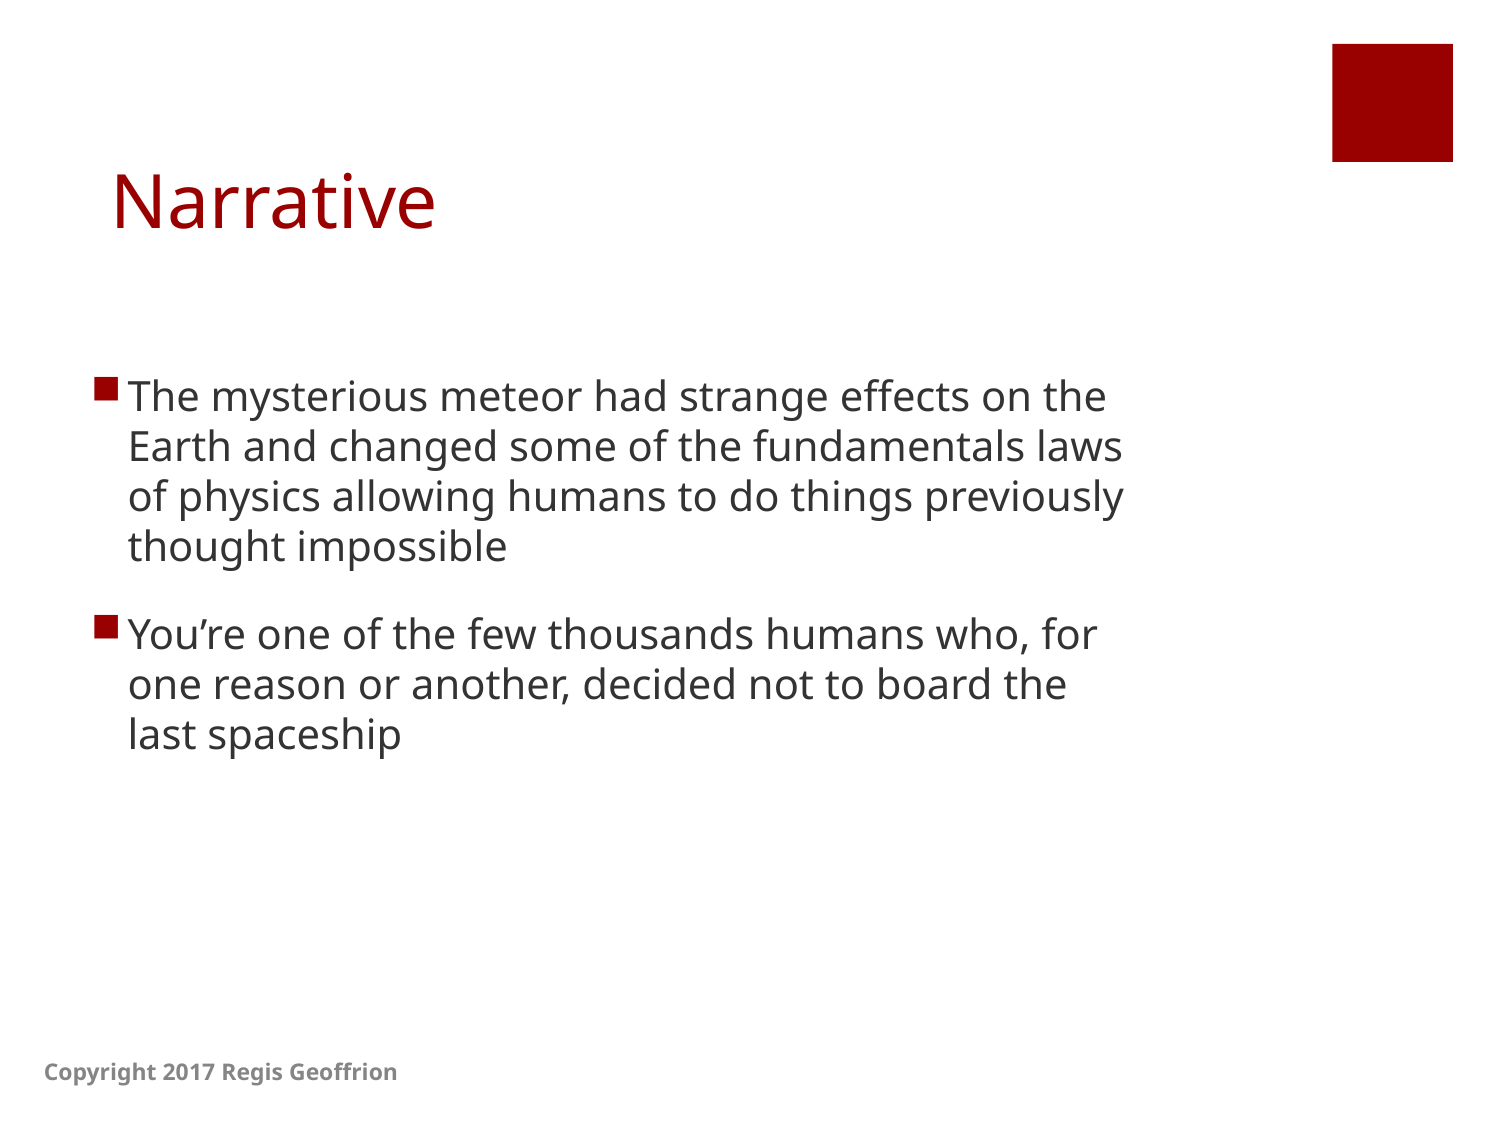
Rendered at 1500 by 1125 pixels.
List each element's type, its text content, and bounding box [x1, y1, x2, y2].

footer Copyright 2017 Regis Geoffrion [28, 1042, 1015, 1103]
title Narrative [95, 63, 1163, 252]
list The mysterious meteor had strange effects on the Earth and changed some of the fundamentals laws of physics allowing humans to do things previously thought impossible You’re one of the few thousands humans who, for one reason or another, decided not to board the last spaceship [75, 362, 1143, 1005]
